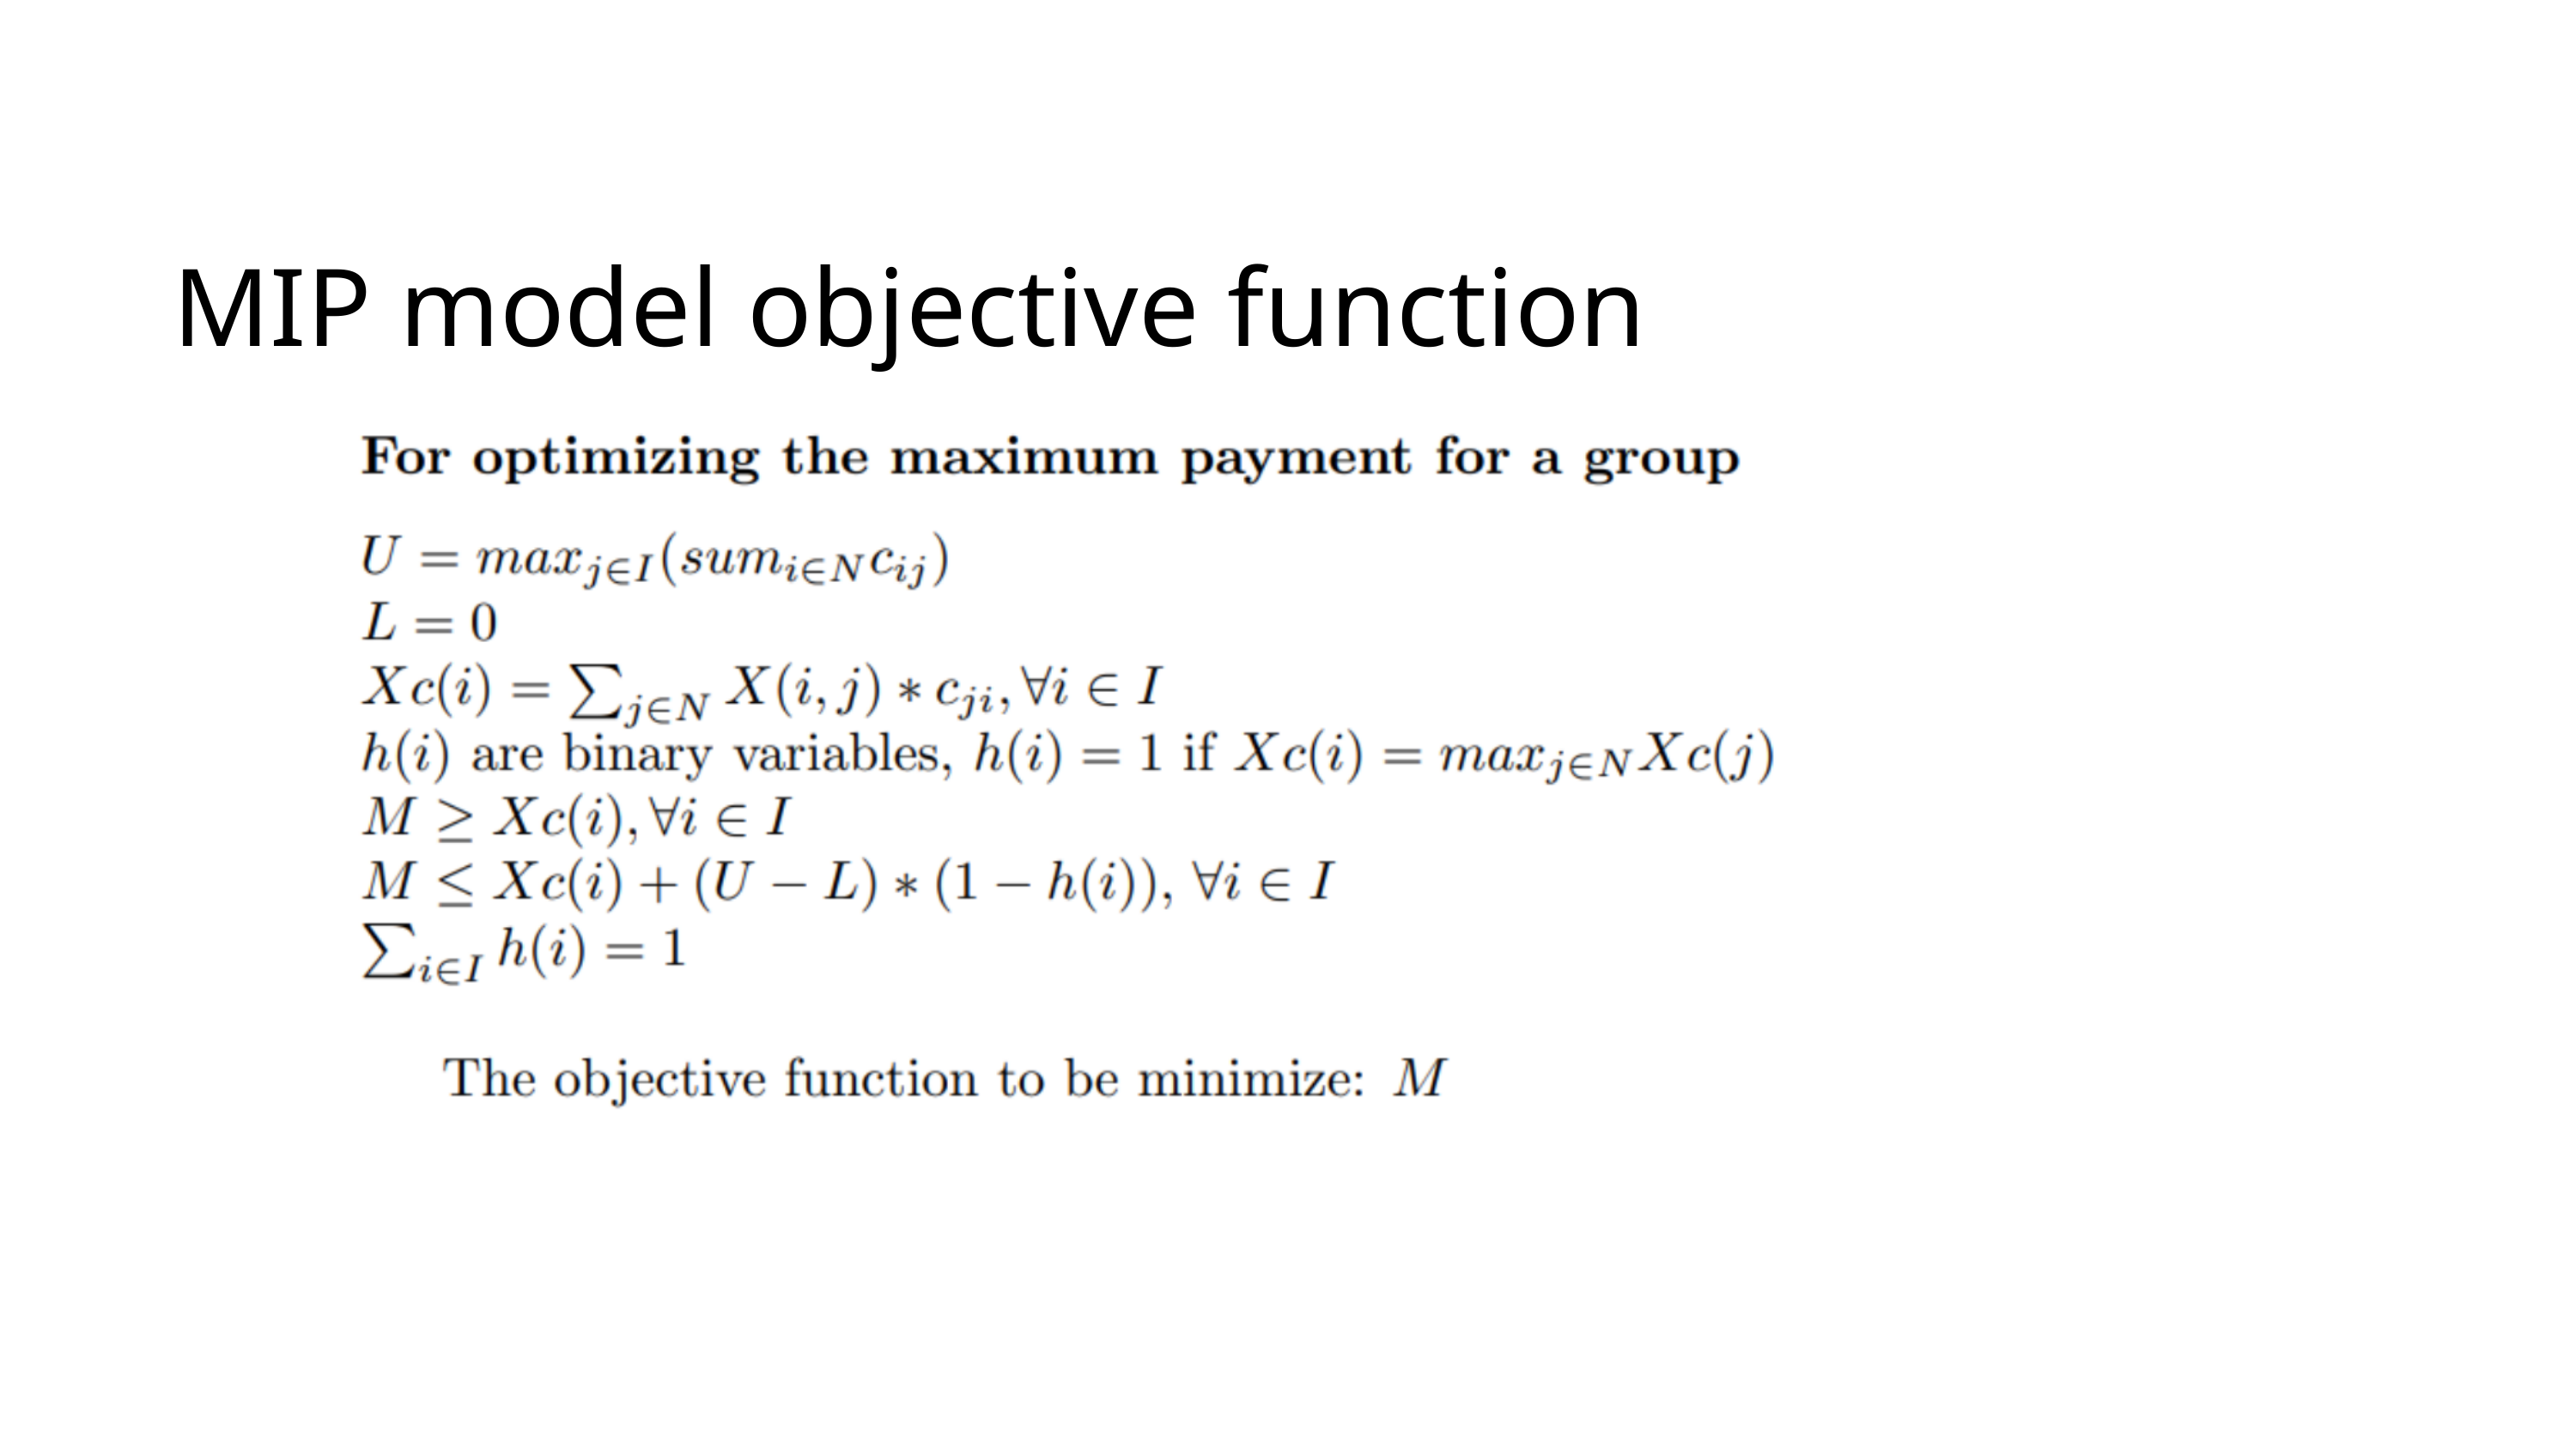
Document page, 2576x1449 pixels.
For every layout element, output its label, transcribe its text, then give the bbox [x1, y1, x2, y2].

text_box MIP model objective function [160, 226, 2257, 381]
picture [294, 399, 1905, 1158]
